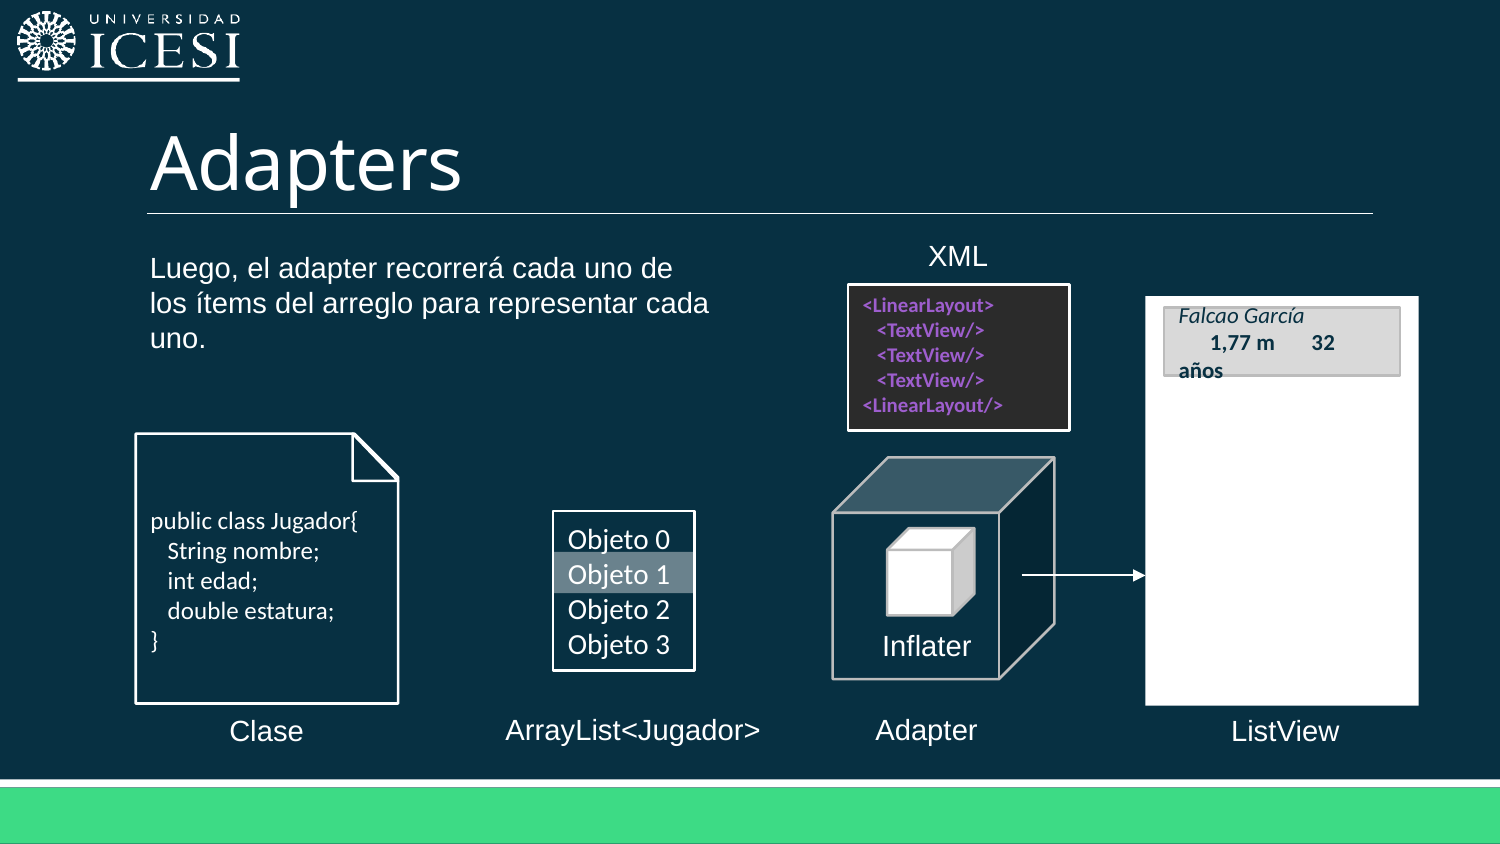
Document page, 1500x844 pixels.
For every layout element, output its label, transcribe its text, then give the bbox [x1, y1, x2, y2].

text_box [552, 550, 696, 594]
text_box Objeto 0 Objeto 1 Objeto 2 Objeto 3 [552, 510, 696, 550]
text_box Falcao García 1,77 m 32 años [1163, 306, 1401, 377]
text_box public class Jugador{ String nombre; int edad; double estatura; } [134, 432, 400, 705]
text_box [351, 432, 400, 483]
text_box <LinearLayout> <TextView/> <TextView/> <TextView/> <LinearLayout/> [847, 283, 1071, 432]
picture [17, 11, 241, 82]
text_box [892, 530, 969, 548]
text_box Inflater [850, 619, 1004, 670]
text_box Adapter [860, 703, 993, 754]
text_box XML [913, 229, 1003, 280]
text_box [831, 456, 1056, 681]
text_box Clase [214, 704, 320, 755]
text_box ArrayList<Jugador> [490, 703, 776, 754]
text_box Luego, el adapter recorrerá cada uno de los ítems del arreglo para representar cada uno. [134, 241, 727, 362]
text_box [1144, 295, 1420, 707]
title Adapters [135, 35, 1373, 214]
text_box ListView [1216, 704, 1355, 755]
text_box [885, 526, 976, 617]
text_box Objeto 0 Objeto 1 Objeto 2 Objeto 3 [552, 594, 696, 672]
text_box public class Jugador{ String nombre; int edad; double estatura; } [838, 459, 1049, 511]
